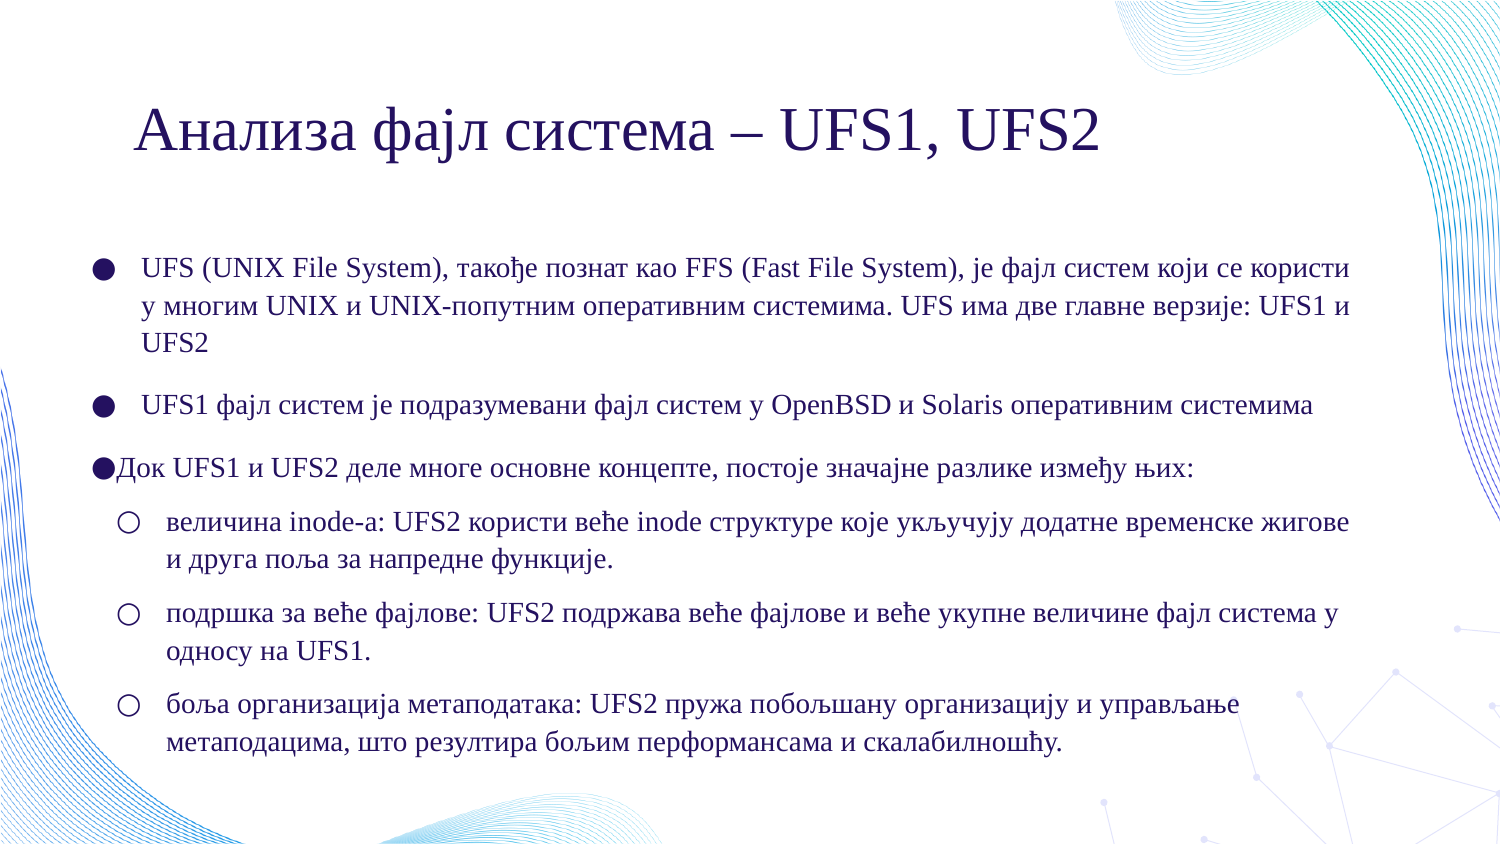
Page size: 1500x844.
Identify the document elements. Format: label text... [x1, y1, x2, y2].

title Анализа фајл система – UFS1, UFS2 [118, 72, 1382, 167]
picture [1109, 0, 1500, 532]
list UFS (UNIX File System), такође познат као FFS (Fast File System), је фајл систем који се користи у многим UNIX и UNIX-попутним оперативним системима. UFS има две главне верзије: UFS1 и UFS2 UFS1 фајл систем је подразумевани фајл систем у OpenBSD и Solaris оперативним системима Док UFS1 и UFS2 деле многе основне концепте, постоје значајне разлике између њих: величина inode-а: UFS2 користи веће inode структуре које укључују додатне временске жигове и друга поља за напредне функције. подршка за веће фајлове: UFS2 подржава веће фајлове и веће укупне величине фајл система у односу на UFS1. боља организација метаподатака: UFS2 пружа побољшану организацију и управљање метаподацима, што резултира бољим перформансама и скалабилношћу. [76, 231, 1367, 790]
picture [0, 336, 693, 844]
